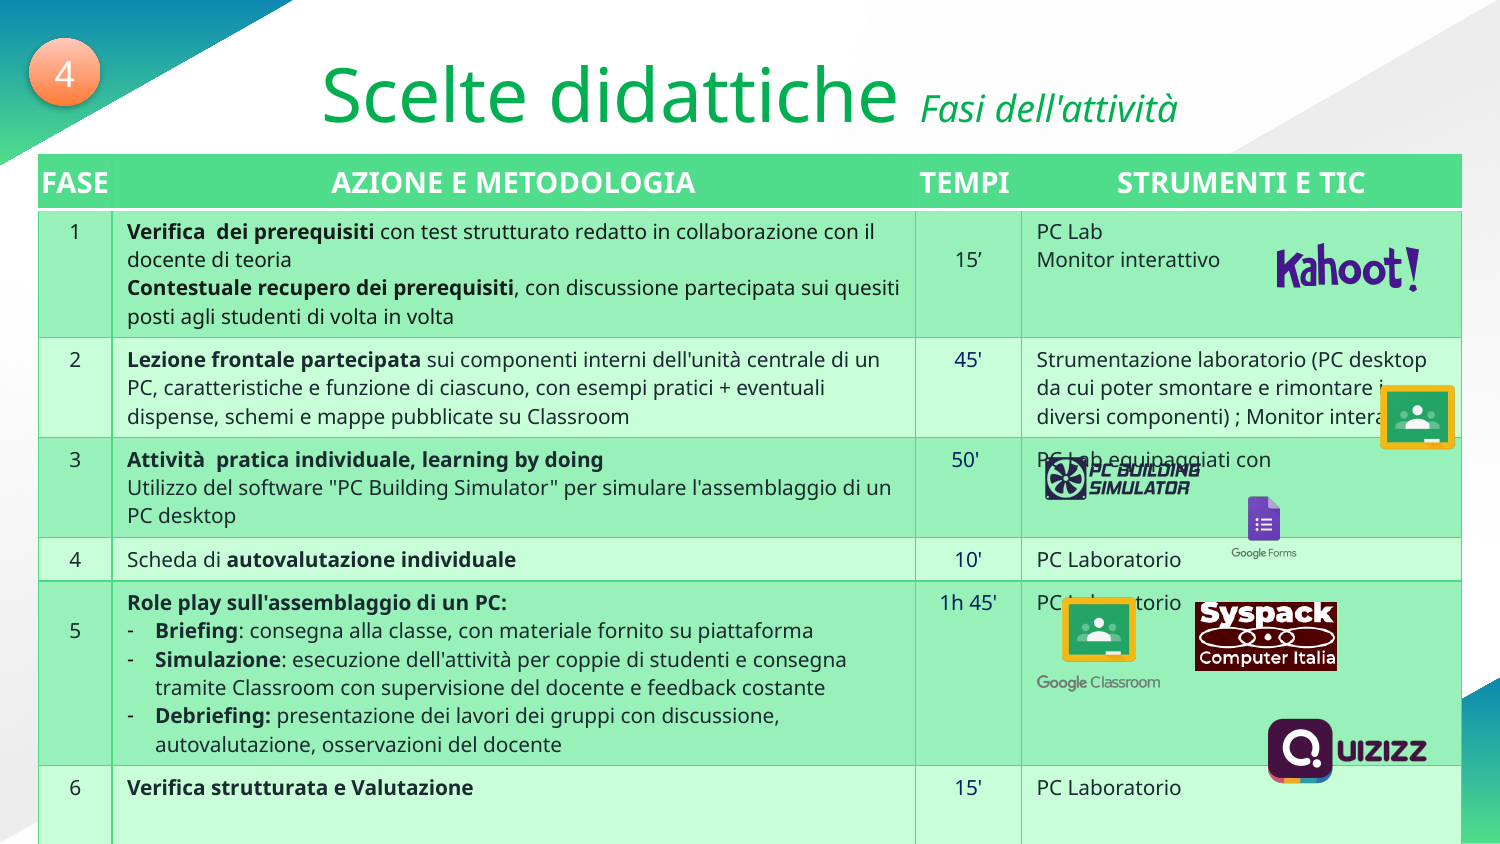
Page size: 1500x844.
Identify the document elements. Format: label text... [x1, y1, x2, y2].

table_cell PC Laboratorio [1022, 766, 1461, 844]
table_cell 15' [916, 766, 1021, 844]
table_cell Verifica strutturata e Valutazione [113, 766, 915, 844]
table_cell Attività pratica individuale, learning by doing Utilizzo del software "PC Building Simulator" per simulare l'assemblaggio di un PC desktop [113, 438, 915, 537]
text_box 4 [29, 38, 101, 107]
picture [1250, 702, 1446, 801]
table_cell 6 [39, 766, 111, 844]
table_cell 5 [39, 582, 111, 765]
table_cell 10' [916, 538, 1021, 580]
picture [1045, 457, 1202, 500]
table_header Strumenti e Tic [1022, 155, 1461, 208]
table_cell 4 [39, 538, 111, 580]
table_cell Role play sull'assemblaggio di un PC: Briefing: consegna alla classe, con materiale fornito su piattaforma Simulazione: esecuzione dell'attività per coppie di studenti e consegna tramite Classroom con supervisione del docente e feedback costante Debriefing: presentazione dei lavori dei gruppi con discussione, autovalutazione, osservazioni del docente [113, 582, 915, 765]
picture [1276, 243, 1419, 292]
table_cell 50' [916, 438, 1021, 537]
text_box [0, 0, 1500, 844]
text_box Scelte didattiche Fasi dell'attività [182, 40, 1317, 146]
table_cell Lezione frontale partecipata sui componenti interni dell'unità centrale di un PC, caratteristiche e funzione di ciascuno, con esempi pratici + eventuali dispense, schemi e mappe pubblicate su Classroom [113, 338, 915, 437]
picture [1221, 486, 1307, 567]
table_cell Strumentazione laboratorio (PC desktop da cui poter smontare e rimontare i diversi componenti) ; Monitor interattivo [1022, 338, 1461, 437]
picture [1021, 566, 1177, 722]
table_cell 1 [39, 211, 111, 337]
picture [1376, 377, 1462, 453]
table_cell 2 [39, 338, 111, 437]
table_header Azione e metodologia [113, 155, 915, 208]
table_cell PC Lab Monitor interattivo [1022, 211, 1461, 337]
table_cell PC Laboratorio [1022, 582, 1461, 765]
table_header tempi [916, 155, 1021, 208]
table_cell 1h 45' [916, 582, 1021, 765]
table_header fase [39, 155, 111, 208]
table_cell 45' [916, 338, 1021, 437]
table_cell Verifica dei prerequisiti con test strutturato redatto in collaborazione con il docente di teoria Contestuale recupero dei prerequisiti, con discussione partecipata sui quesiti posti agli studenti di volta in volta [113, 211, 915, 337]
picture [1194, 602, 1338, 671]
table_cell PC Lab equipaggiati con [1022, 438, 1461, 537]
table_cell 15’ [916, 211, 1021, 337]
table_cell Scheda di autovalutazione individuale [113, 538, 915, 580]
table_cell PC Laboratorio [1022, 538, 1461, 580]
table_cell 3 [39, 438, 111, 537]
